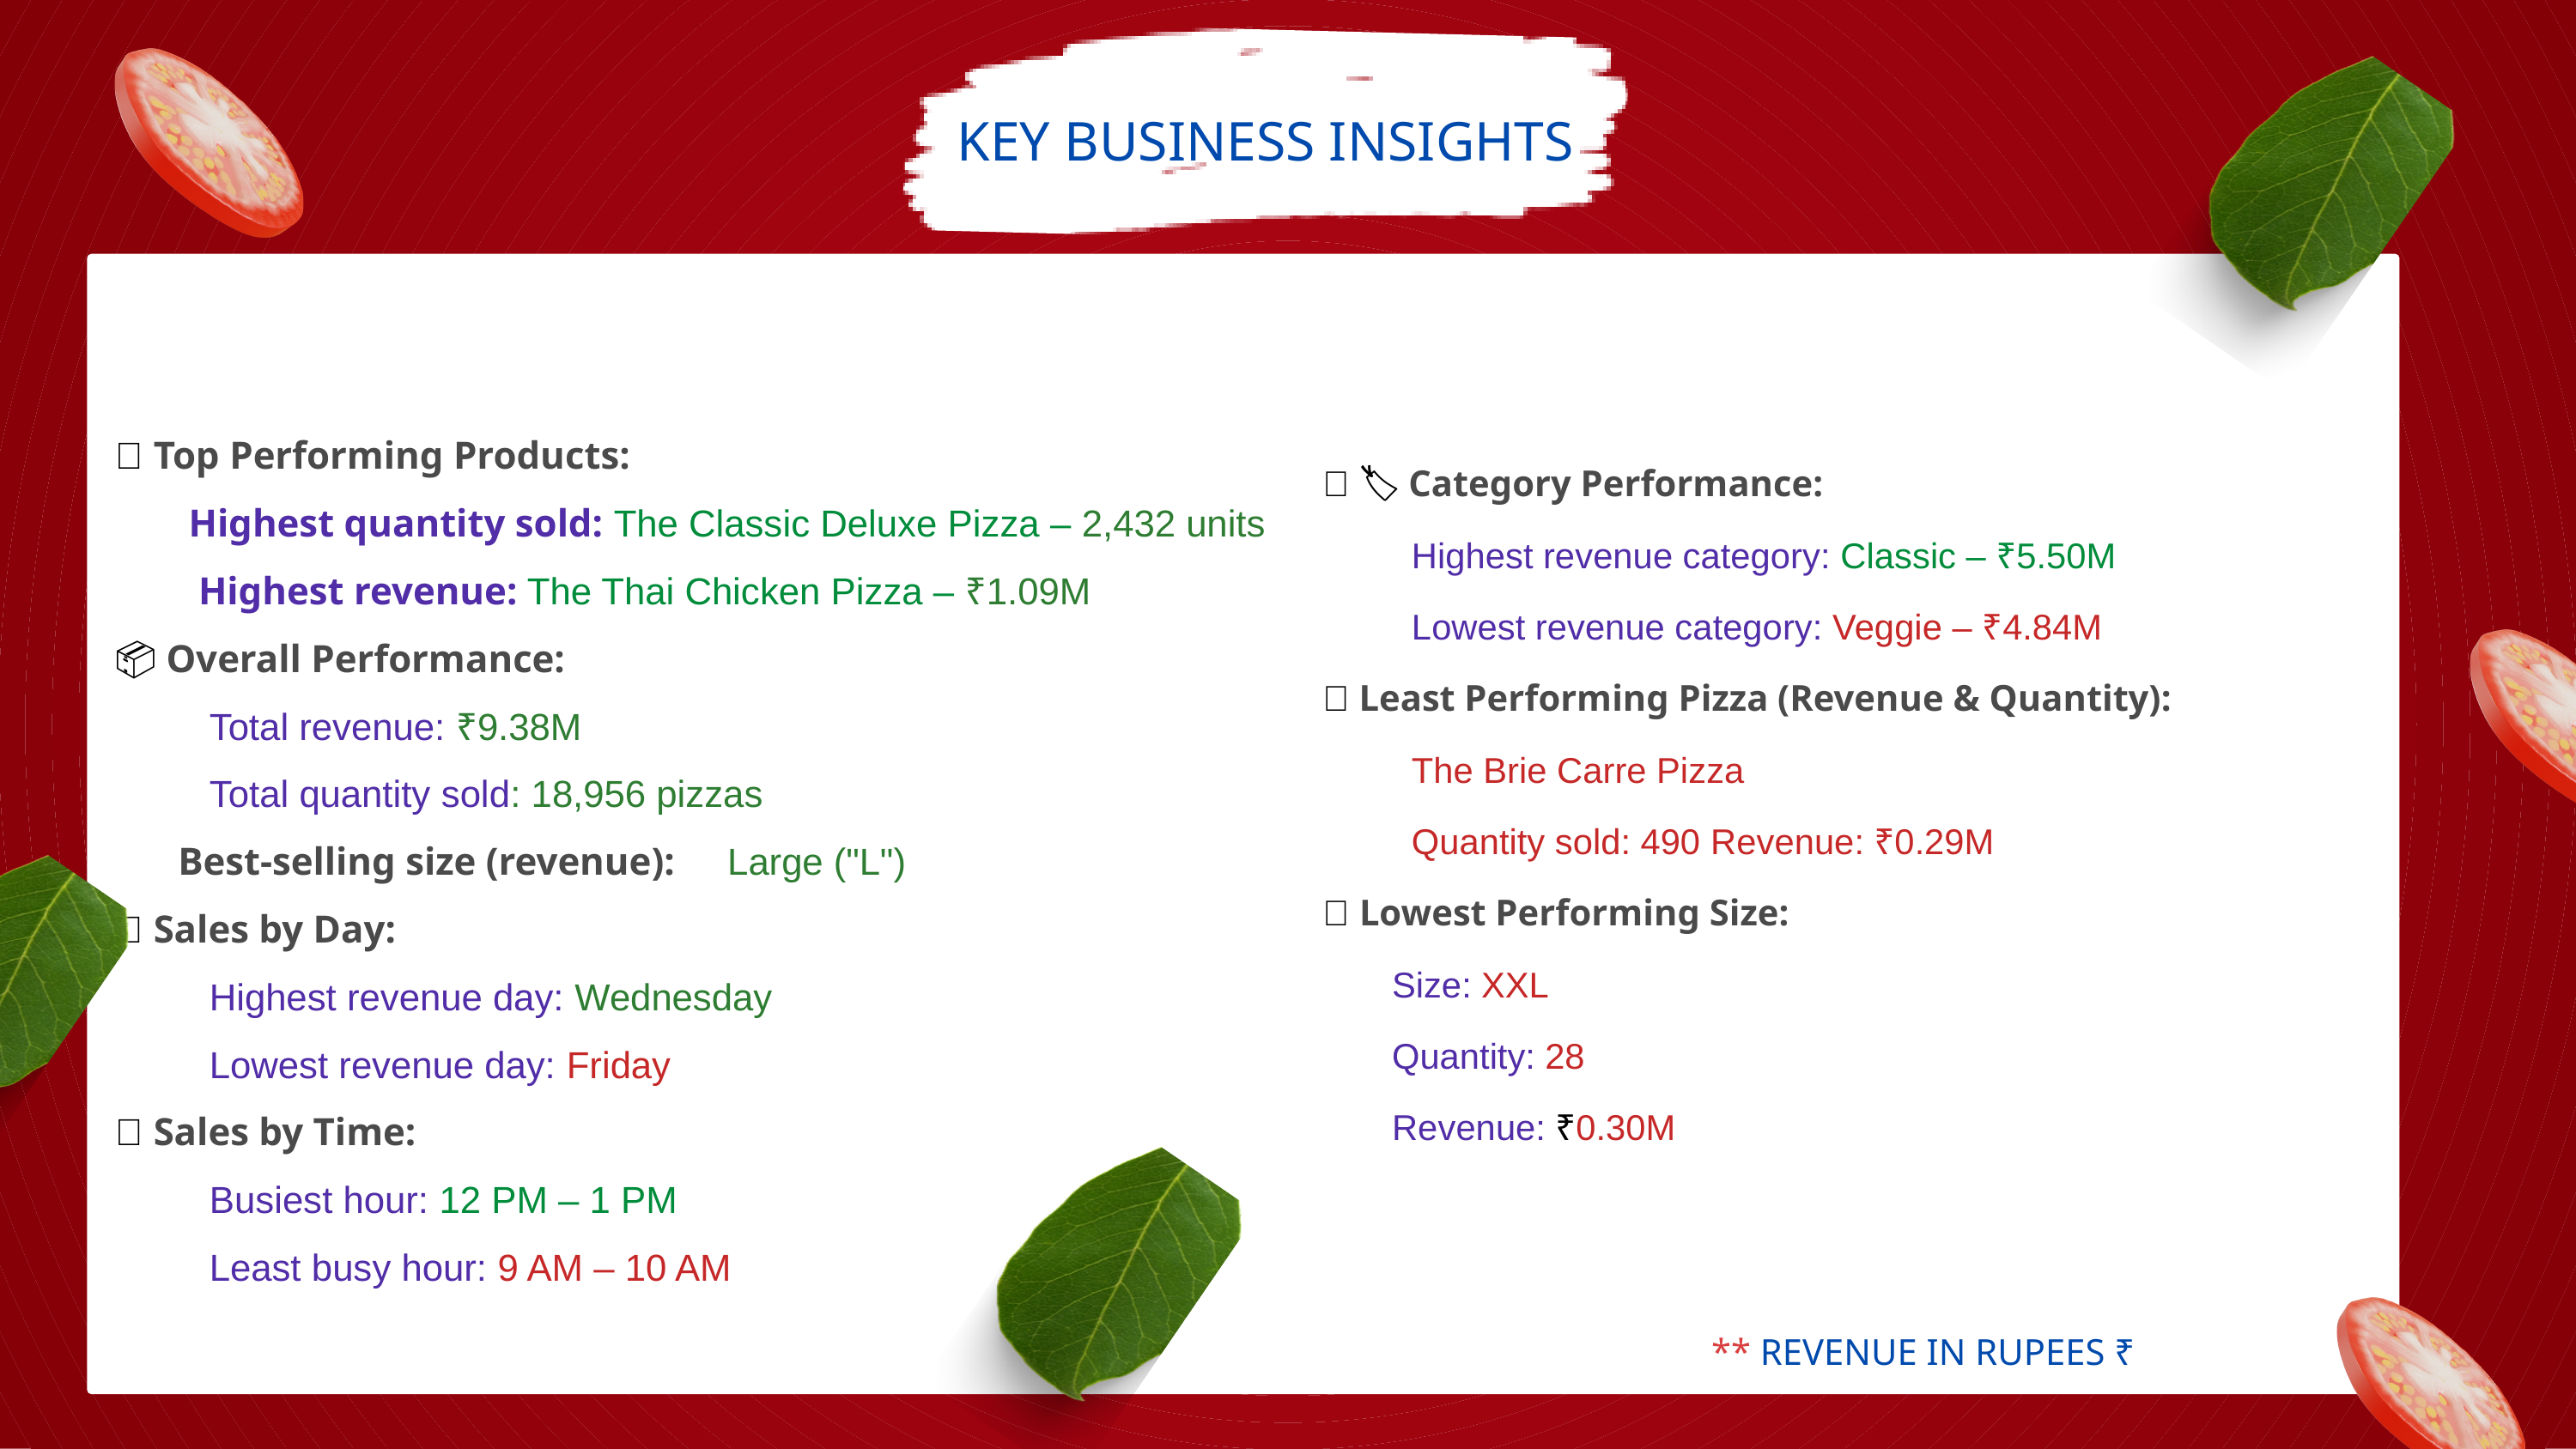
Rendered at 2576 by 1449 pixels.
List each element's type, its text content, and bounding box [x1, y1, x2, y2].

text_box [905, 20, 1630, 148]
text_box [87, 253, 2400, 1395]
text_box [114, 48, 304, 238]
text_box [957, 1404, 1127, 1449]
text_box KEY BUSINESS INSIGHTS [905, 96, 1626, 172]
text_box [2163, 20, 2470, 251]
text_box [2336, 1297, 2525, 1449]
text_box [2470, 629, 2576, 819]
text_box [902, 120, 1626, 248]
text_box [0, 822, 81, 1133]
